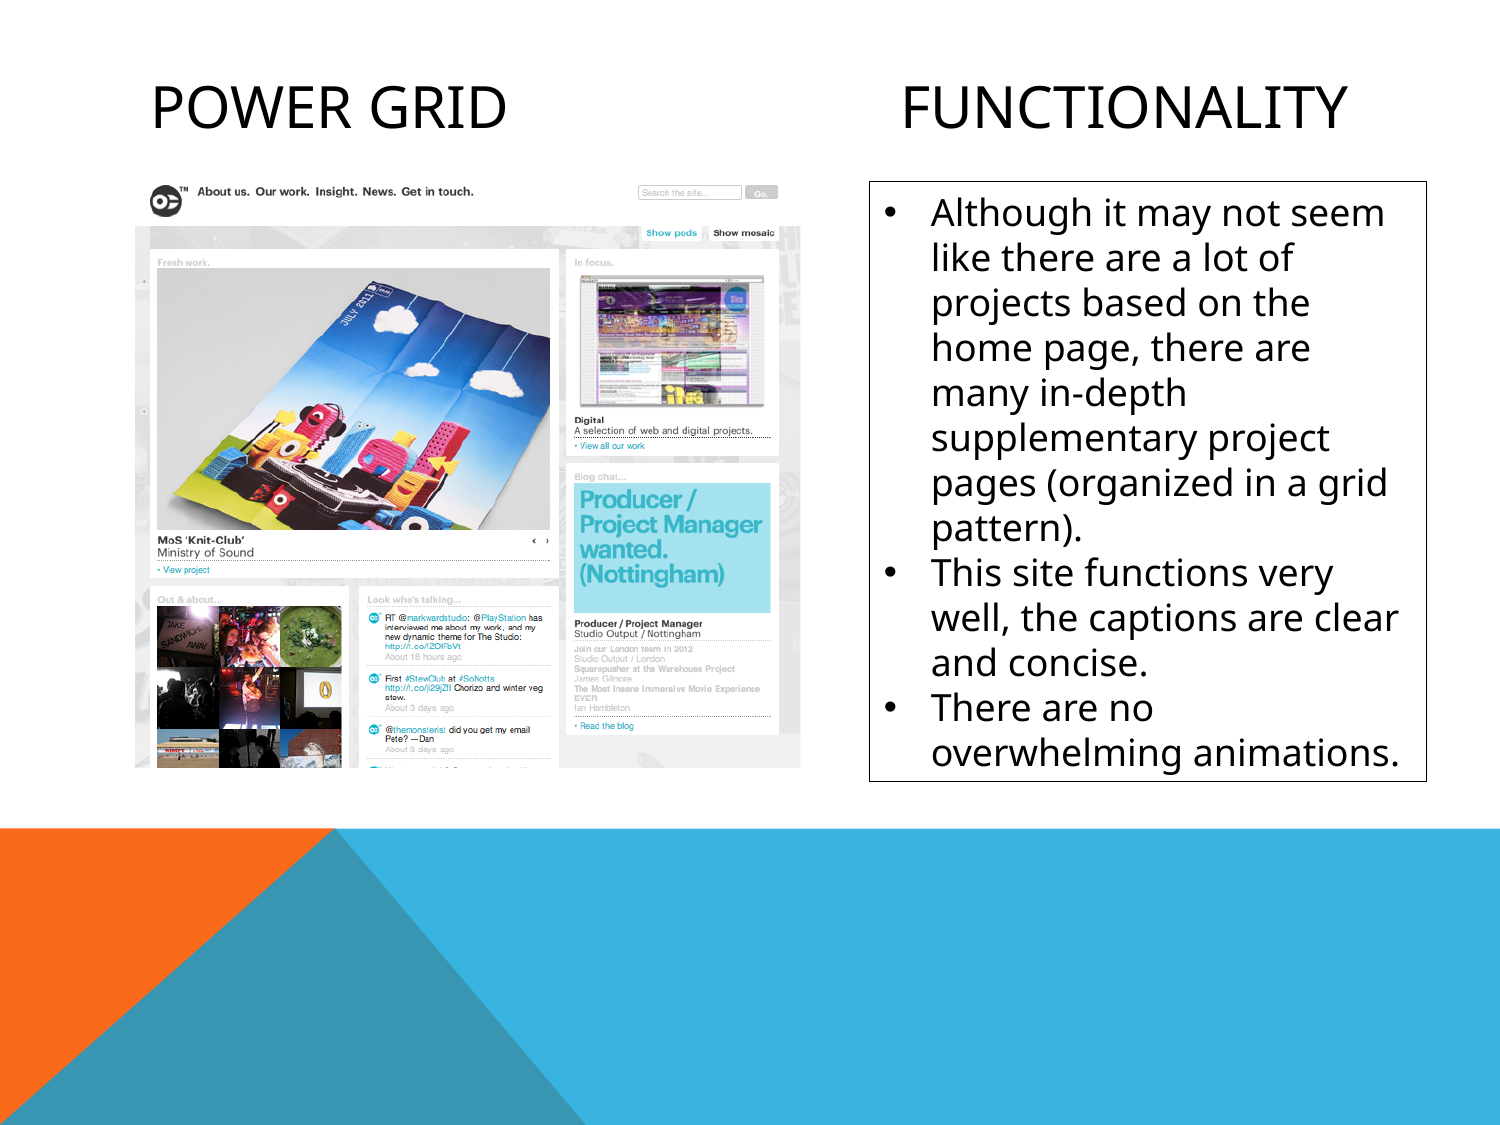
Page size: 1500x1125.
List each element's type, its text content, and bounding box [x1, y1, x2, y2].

text_box Although it may not seem like there are a lot of projects based on the home page, there are many in-depth supplementary project pages (organized in a grid pattern). This site functions very well, the captions are clear and concise. There are no overwhelming animations. [869, 181, 1427, 782]
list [134, 180, 801, 768]
title Power Grid Functionality [135, 60, 1369, 150]
